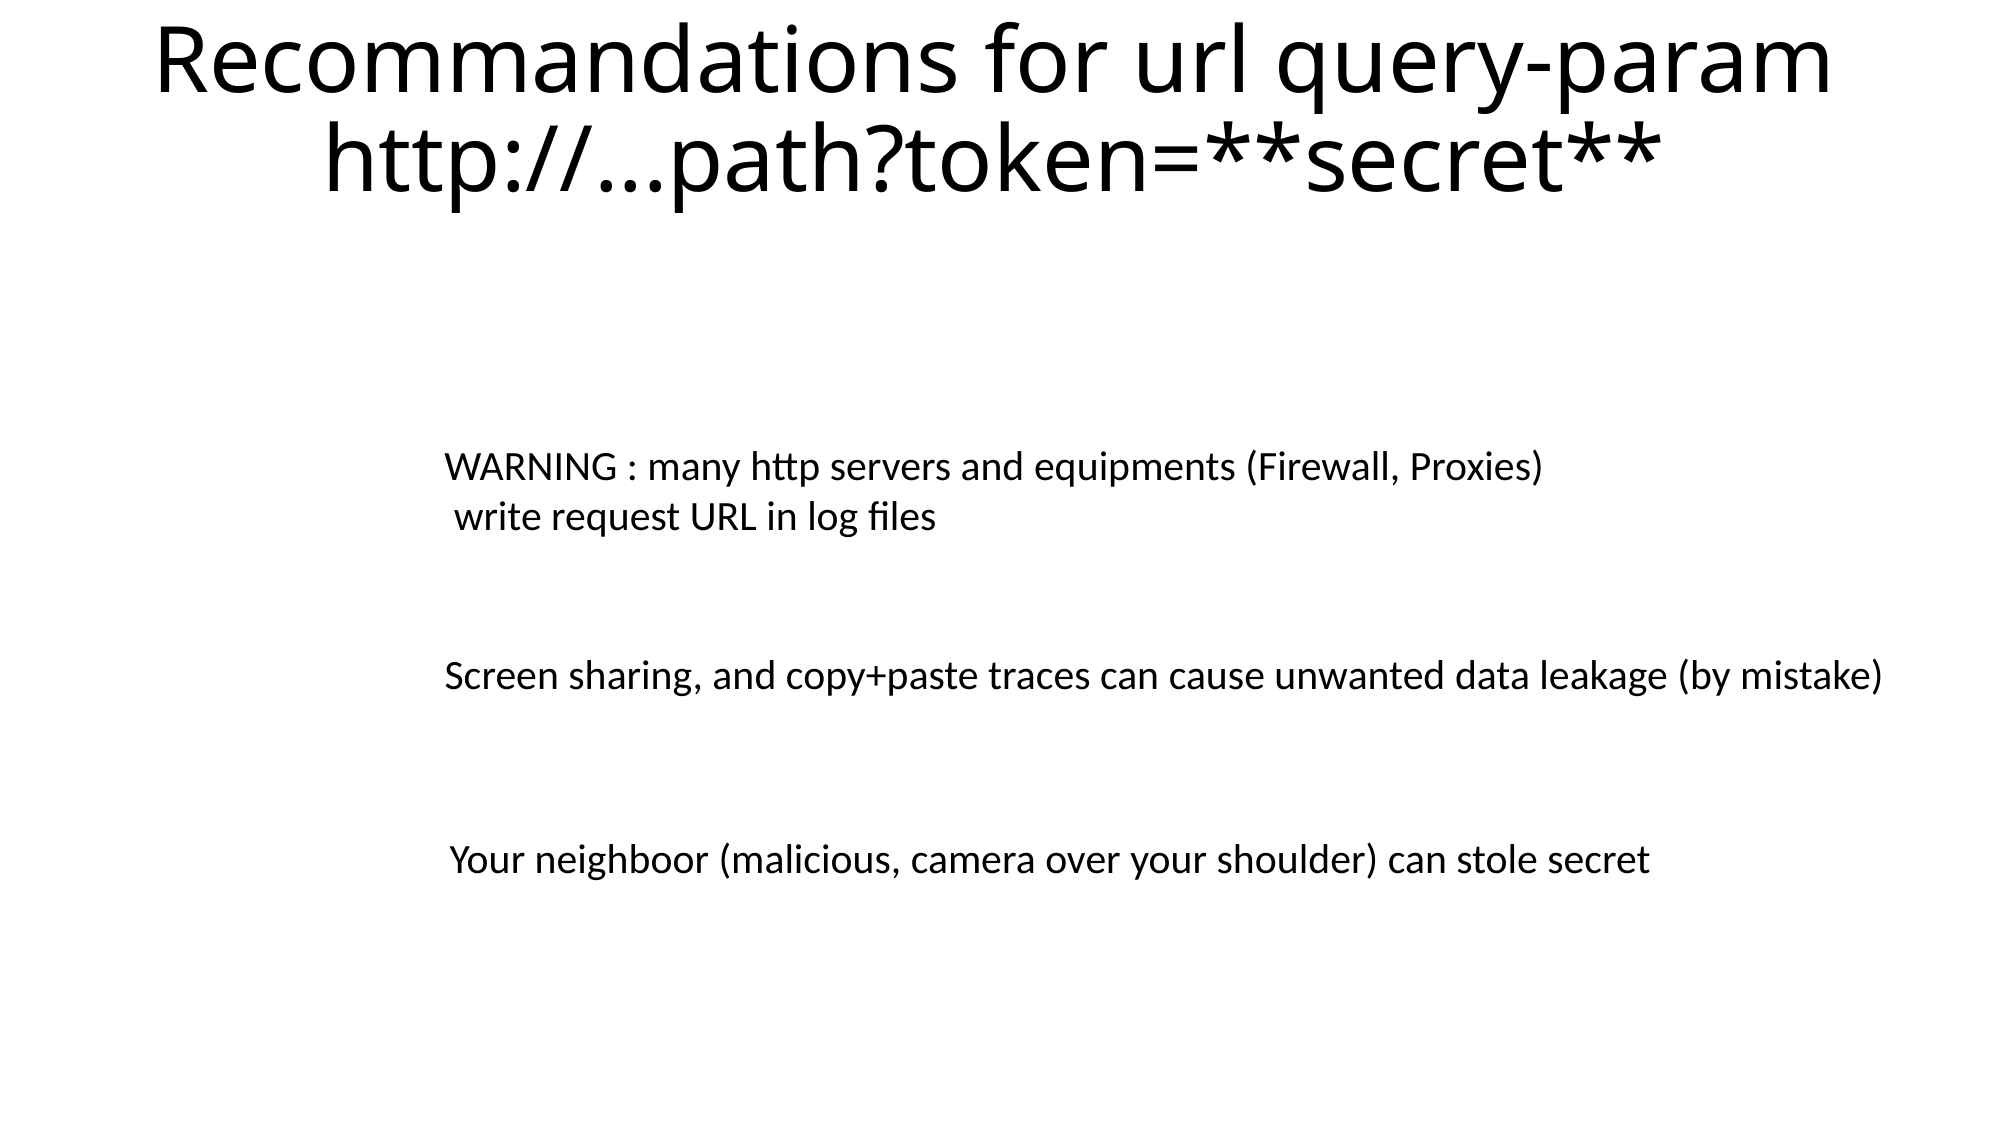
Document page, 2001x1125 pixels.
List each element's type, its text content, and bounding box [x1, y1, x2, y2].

text_box WARNING : many http servers and equipments (Firewall, Proxies) write request URL in log files [429, 431, 1560, 547]
text_box Your neighboor (malicious, camera over your shoulder) can stole secret [434, 824, 1667, 889]
title Recommandations for url query-param http://...path?token=**secret** [8, 20, 1980, 206]
text_box Screen sharing, and copy+paste traces can cause unwanted data leakage (by mistake) [429, 640, 1900, 706]
